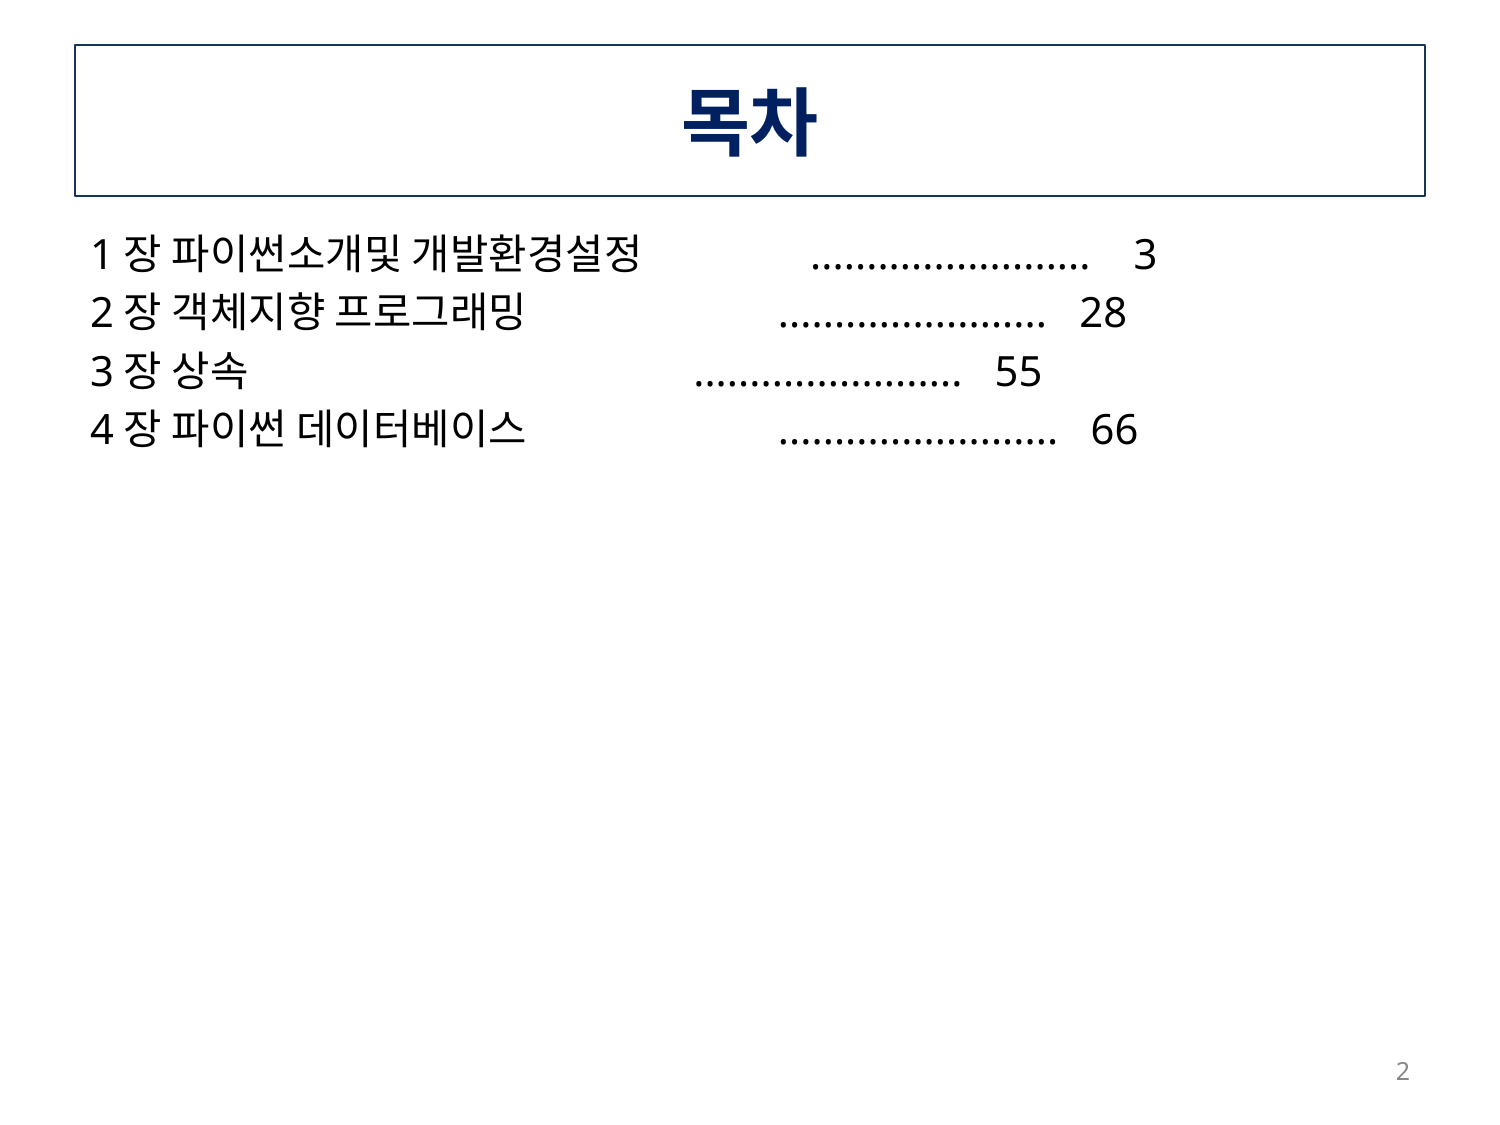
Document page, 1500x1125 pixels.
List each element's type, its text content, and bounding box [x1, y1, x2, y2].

title 목차 [74, 44, 1426, 197]
slide_number 2 [1074, 1042, 1425, 1103]
list 1장 파이썬소개및 개발환경설정 ......................... 3 2장 객체지향 프로그래밍 ........................ 28 3장 상속 ........................ 55 4장 파이썬 데이터베이스 ......................... 66 [75, 219, 1425, 1005]
